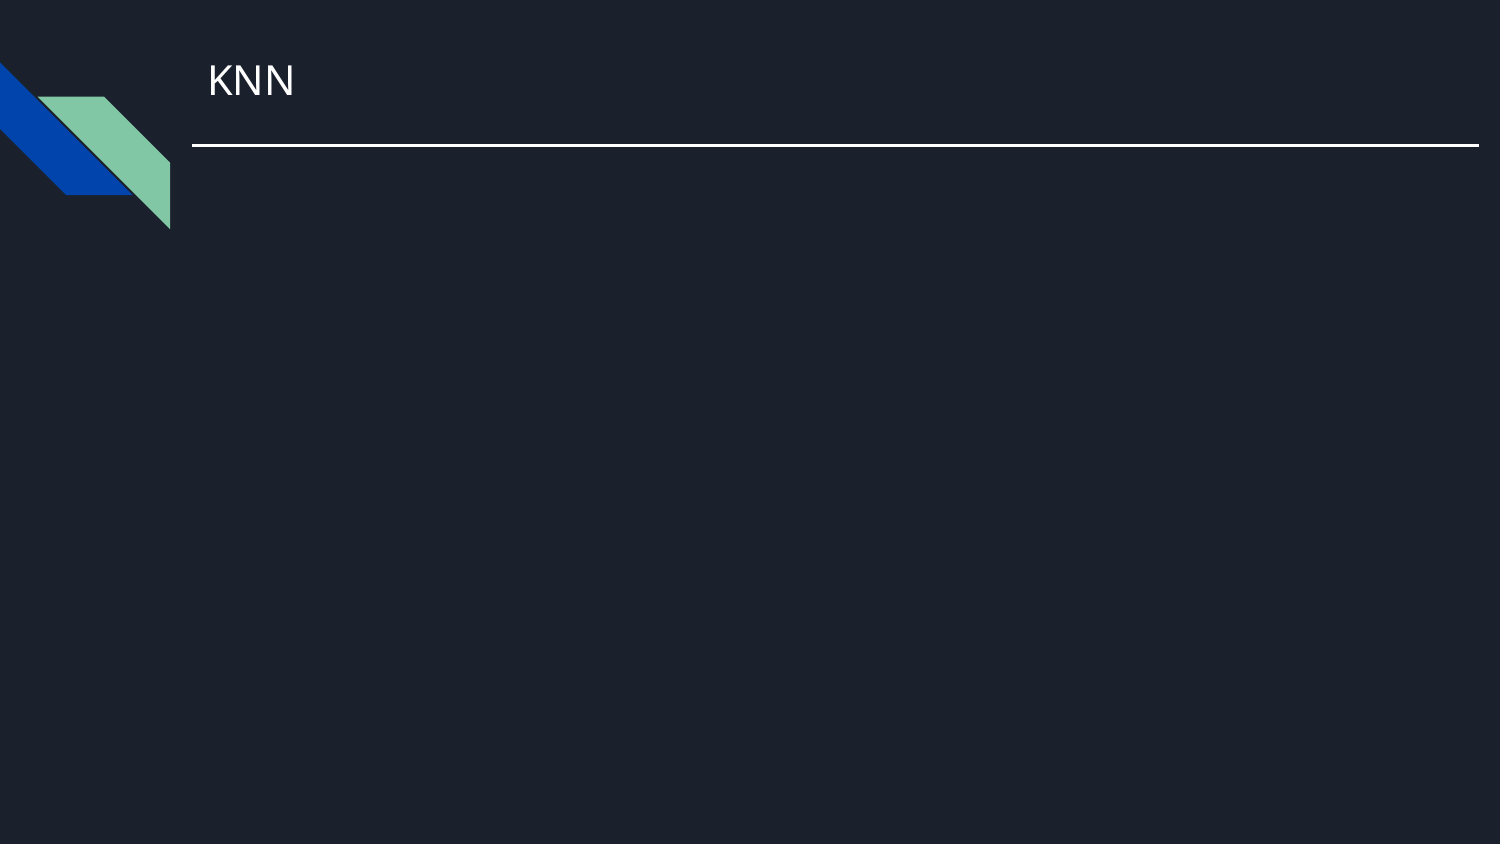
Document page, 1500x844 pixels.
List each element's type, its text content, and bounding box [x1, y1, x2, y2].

text_box KNN [192, 35, 945, 123]
